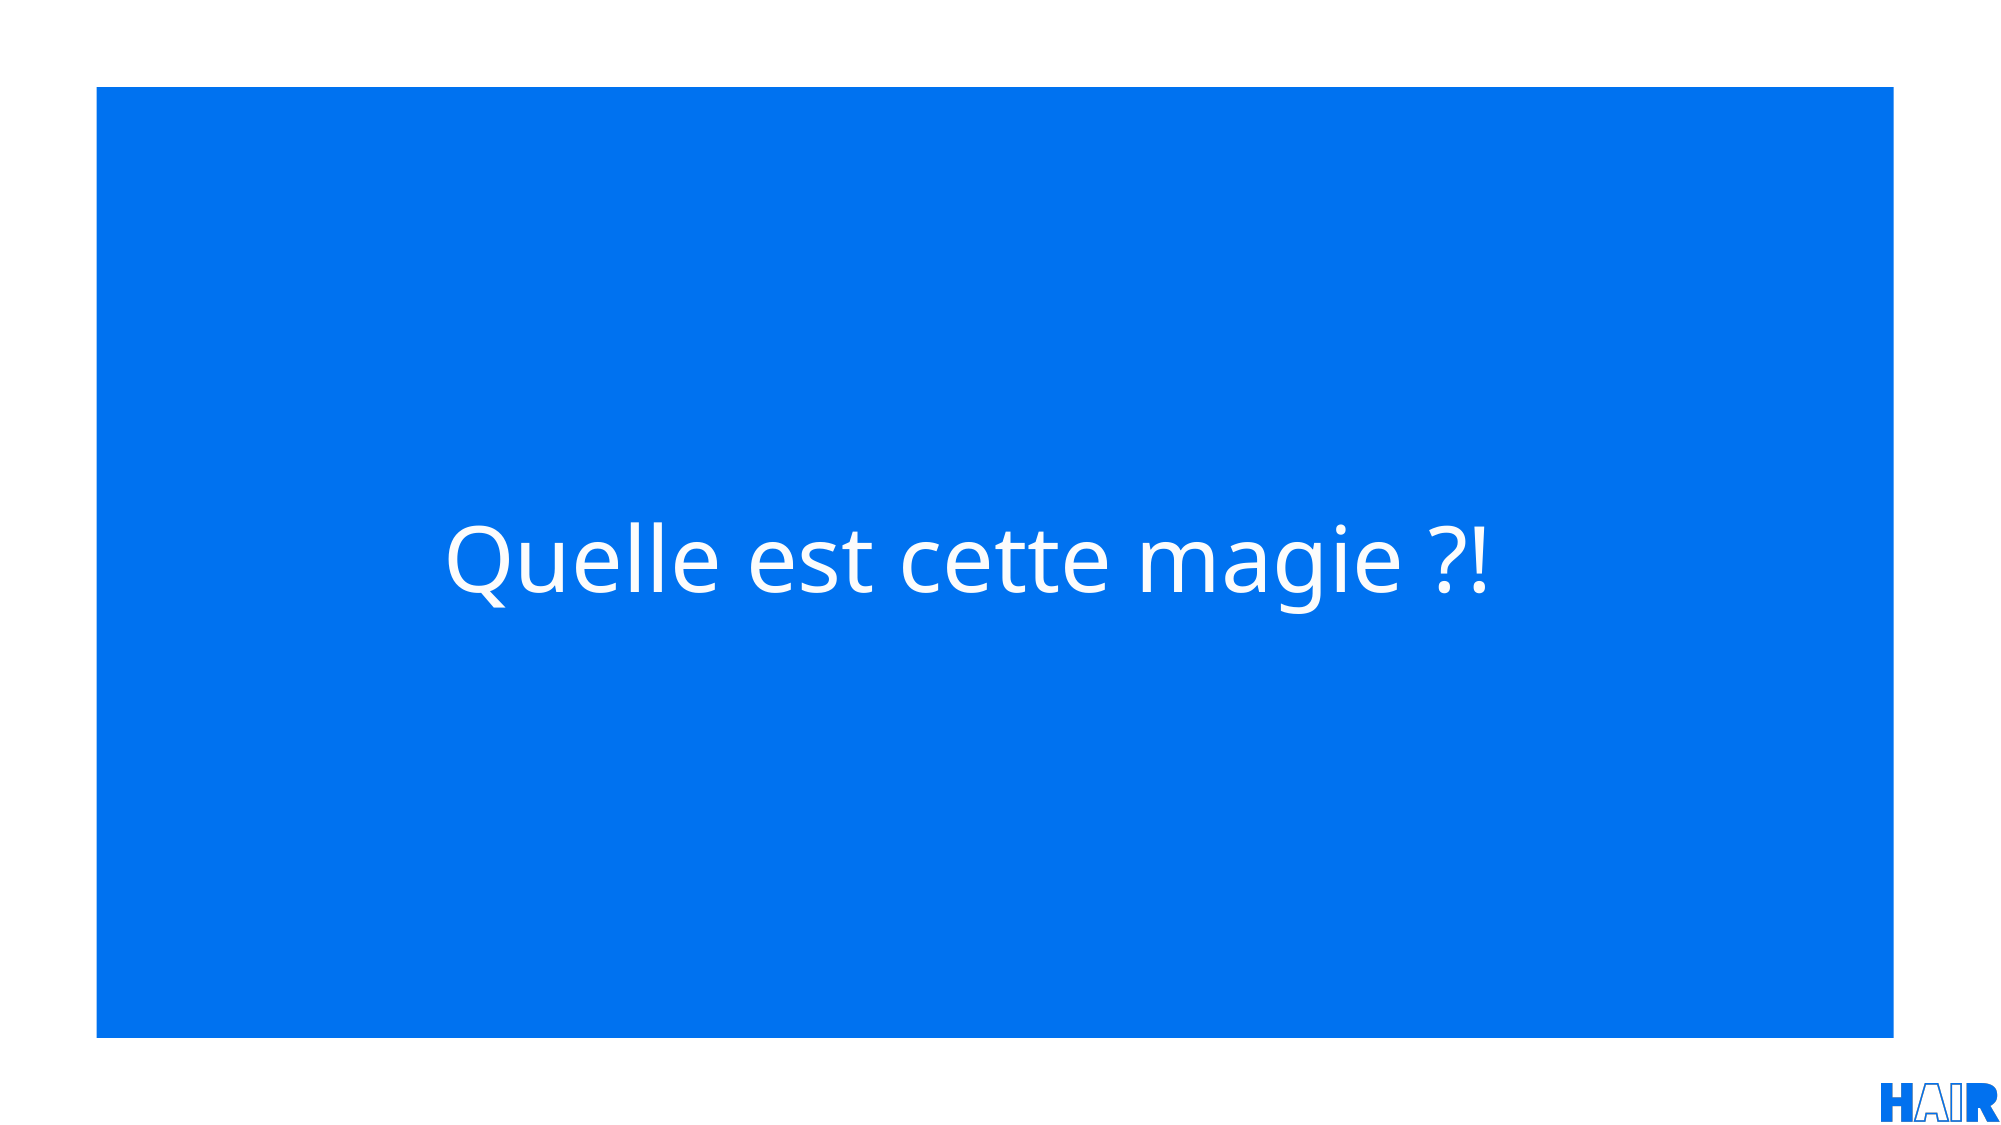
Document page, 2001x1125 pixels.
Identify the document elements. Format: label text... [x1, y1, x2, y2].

picture [1881, 1083, 2000, 1122]
text_box Quelle est cette magie ?! [106, 453, 1832, 672]
